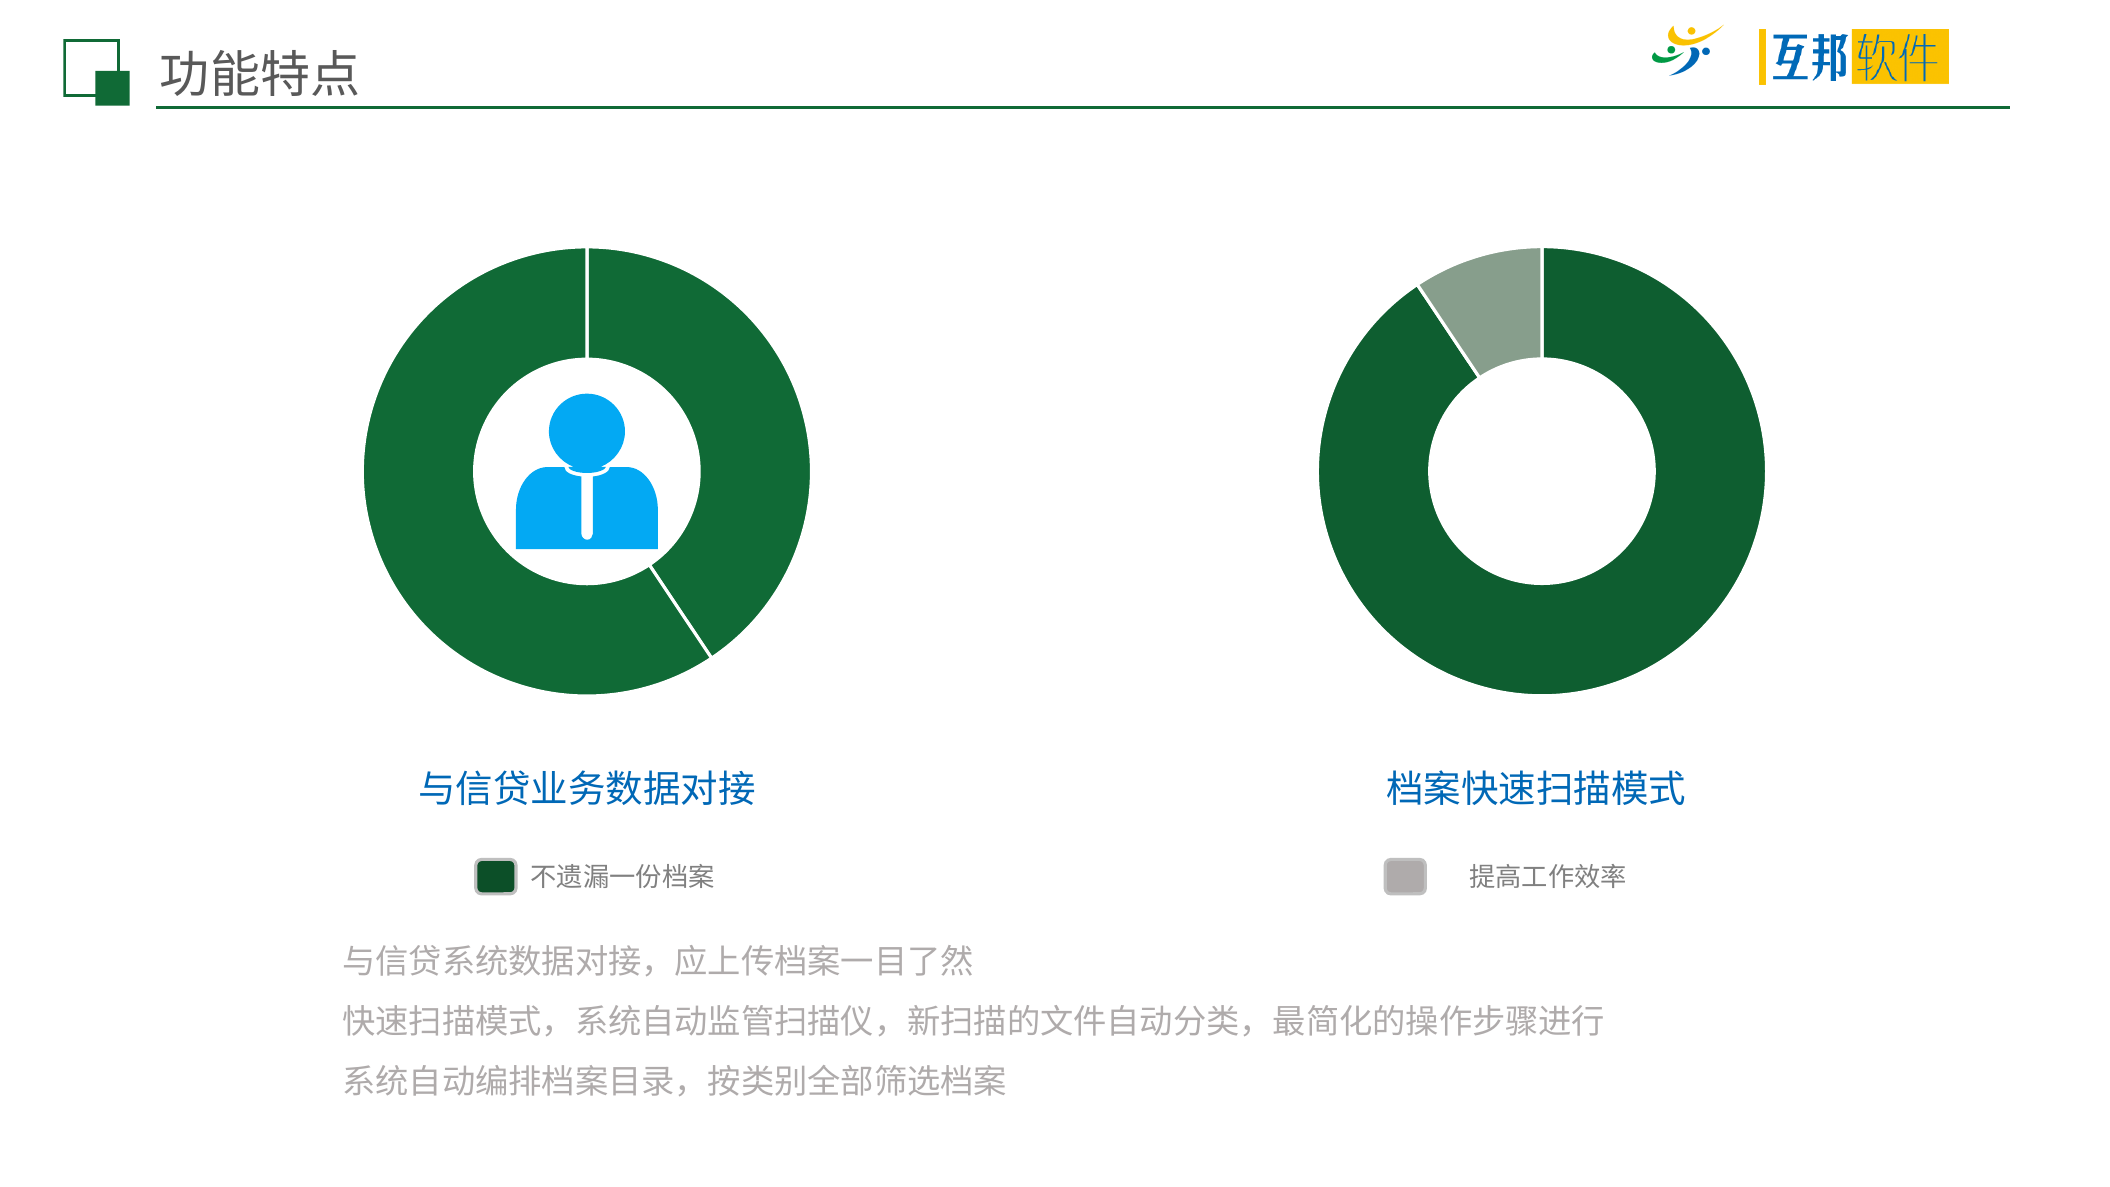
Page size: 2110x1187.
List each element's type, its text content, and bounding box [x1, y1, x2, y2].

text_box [475, 853, 1700, 933]
text_box 与信贷系统数据对接，应上传档案一目了然 快速扫描模式，系统自动监管扫描仪，新扫描的文件自动分类，最简化的操作步骤进行 系统自动编排档案目录，按类别全部筛选档案 [327, 913, 1878, 1108]
text_box 功能特点 [148, 43, 1023, 109]
text_box 与信贷业务数据对接 [403, 735, 771, 818]
text_box 档案快速扫描模式 [1371, 735, 1701, 818]
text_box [327, 237, 847, 706]
chart [1282, 237, 1802, 706]
picture [1633, 0, 2000, 105]
